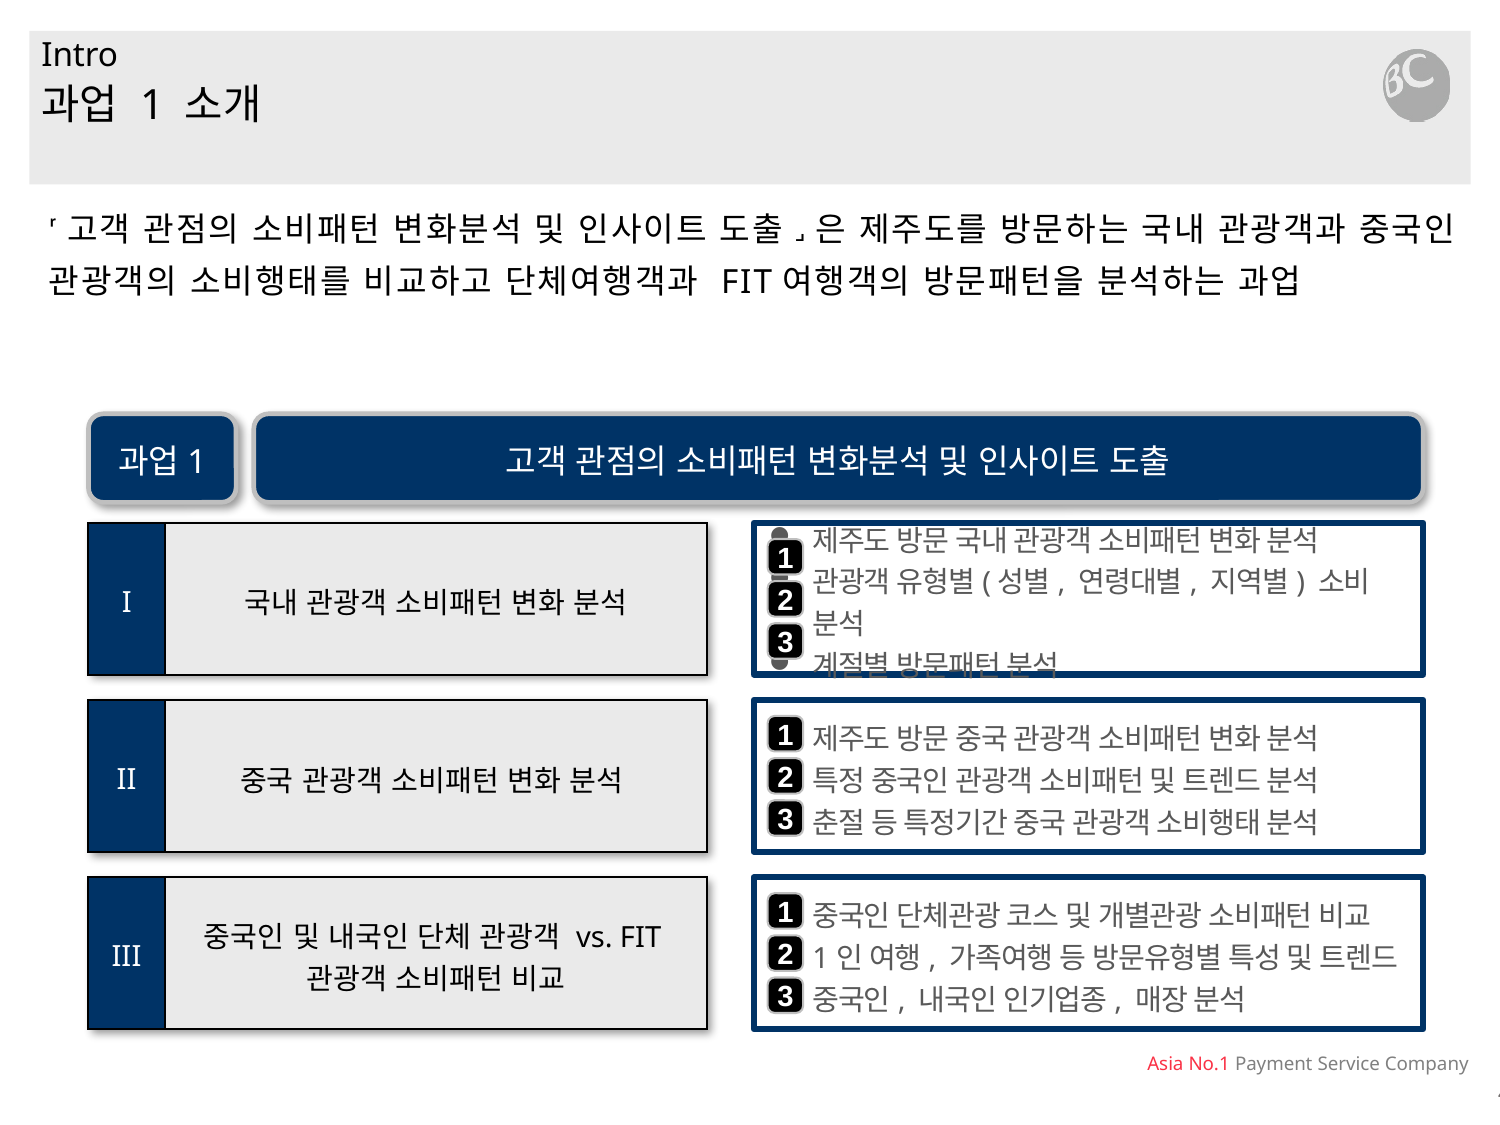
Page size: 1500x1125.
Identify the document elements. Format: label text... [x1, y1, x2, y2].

list 과업 1 소개 [41, 83, 1376, 131]
text_box 중국인 단체관광 코스 및 개별관광 소비패턴 비교 1인 여행, 가족여행 등 방문유형별 특성 및 트렌드 중국인, 내국인 인기업종, 매장 분석 [753, 877, 1424, 1029]
text_box 중국인 및 내국인 단체 관광객 vs. FIT관광객 소비패턴 비교 [165, 877, 708, 1029]
text_box 국내 관광객 소비패턴 변화 분석 [165, 522, 708, 675]
text_box II [88, 699, 165, 852]
picture [1383, 49, 1450, 122]
title Intro [41, 33, 1376, 79]
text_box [767, 715, 804, 836]
text_box 고객 관점의 소비패턴 변화분석 및 인사이트 도출 [253, 413, 1424, 503]
text_box I [88, 522, 165, 675]
text_box 과업1 [88, 413, 237, 503]
text_box III [88, 877, 165, 1029]
text_box 제주도 방문 국내 관광객 소비패턴 변화 분석 관광객 유형별(성별, 연령대별, 지역별) 소비 분석 계절별 방문패턴 분석 [753, 522, 1424, 675]
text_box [767, 893, 804, 1014]
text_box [767, 538, 804, 660]
text_box 제주도 방문 중국 관광객 소비패턴 변화 분석 특정 중국인 관광객 소비패턴 및 트렌드 분석 춘절 등 특정기간 중국 관광객 소비행태 분석 [753, 700, 1424, 852]
text_box 중국 관광객 소비패턴 변화 분석 [165, 699, 708, 852]
text_box ʳ고객 관점의 소비패턴 변화분석 및 인사이트 도출˼은 제주도를 방문하는 국내 관광객과 중국인 관광객의 소비행태를 비교하고 단체여행객과 FIT여행객의 방문패턴을 분석하는 과업 [36, 184, 1471, 303]
